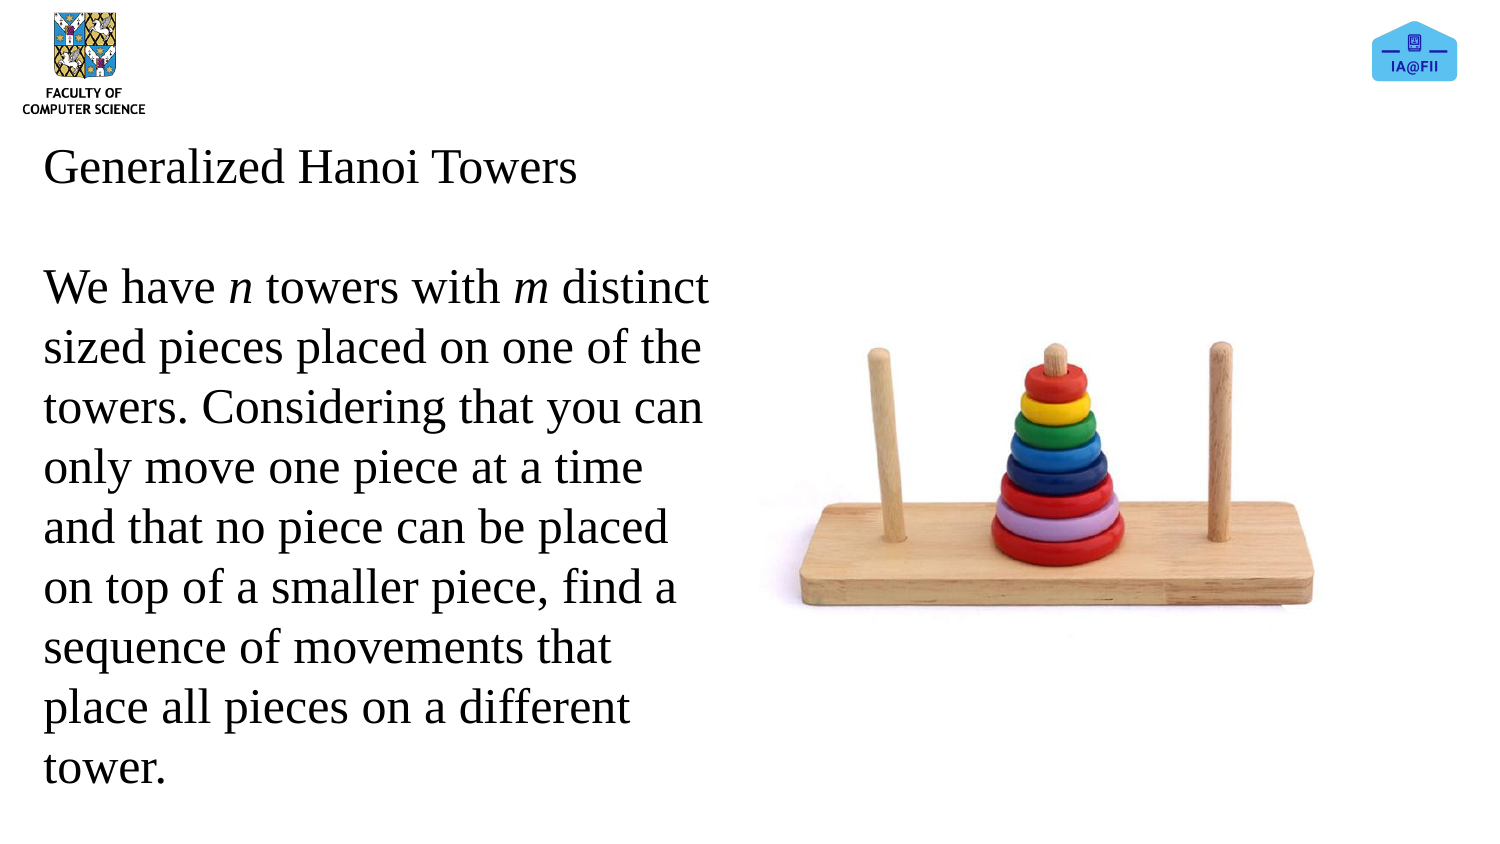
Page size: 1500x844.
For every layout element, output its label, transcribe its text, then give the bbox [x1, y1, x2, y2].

text_box Generalized Hanoi Towers We have n towers with m distinct sized pieces placed on one of the towers. Considering that you can only move one piece at a time and that no piece can be placed on top of a smaller piece, find a sequence of movements that place all pieces on a different tower. [28, 118, 736, 827]
picture [1349, 0, 1480, 116]
picture [759, 229, 1363, 692]
picture [0, 0, 169, 141]
